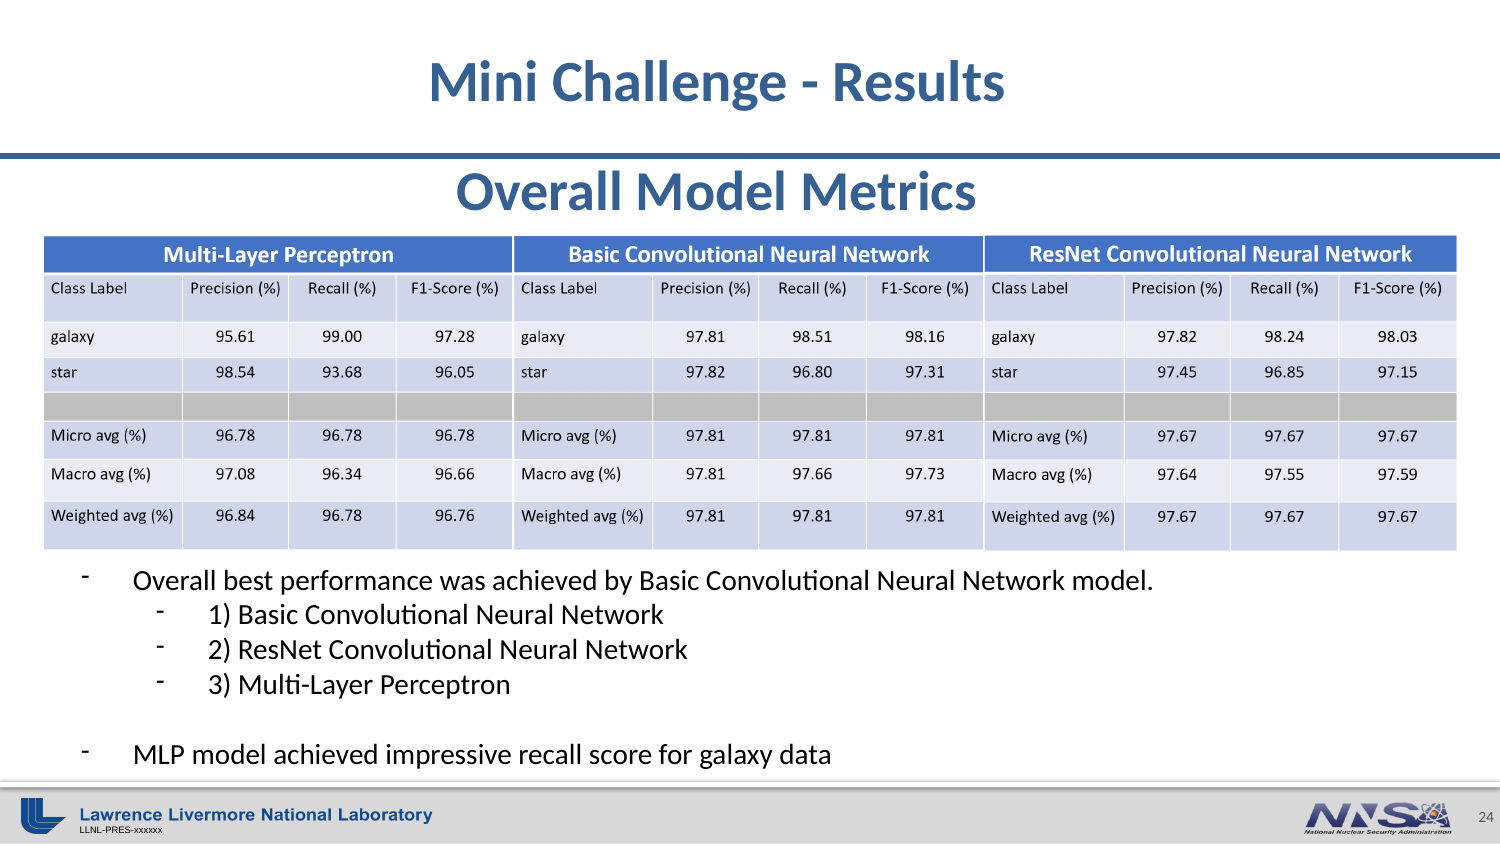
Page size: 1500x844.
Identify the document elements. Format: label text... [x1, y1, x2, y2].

title Overall Model Metrics [408, 149, 1032, 232]
picture [42, 233, 1458, 552]
picture [21, 798, 471, 834]
title Mini Challenge - Results [365, 20, 1074, 145]
text_box Overall best performance was achieved by Basic Convolutional Neural Network model. 1) Basic Convolutional Neural Network 2) ResNet Convolutional Neural Network 3) Multi-Layer Perceptron MLP model achieved impressive recall score for galaxy data [42, 558, 1409, 786]
picture [1297, 793, 1458, 840]
